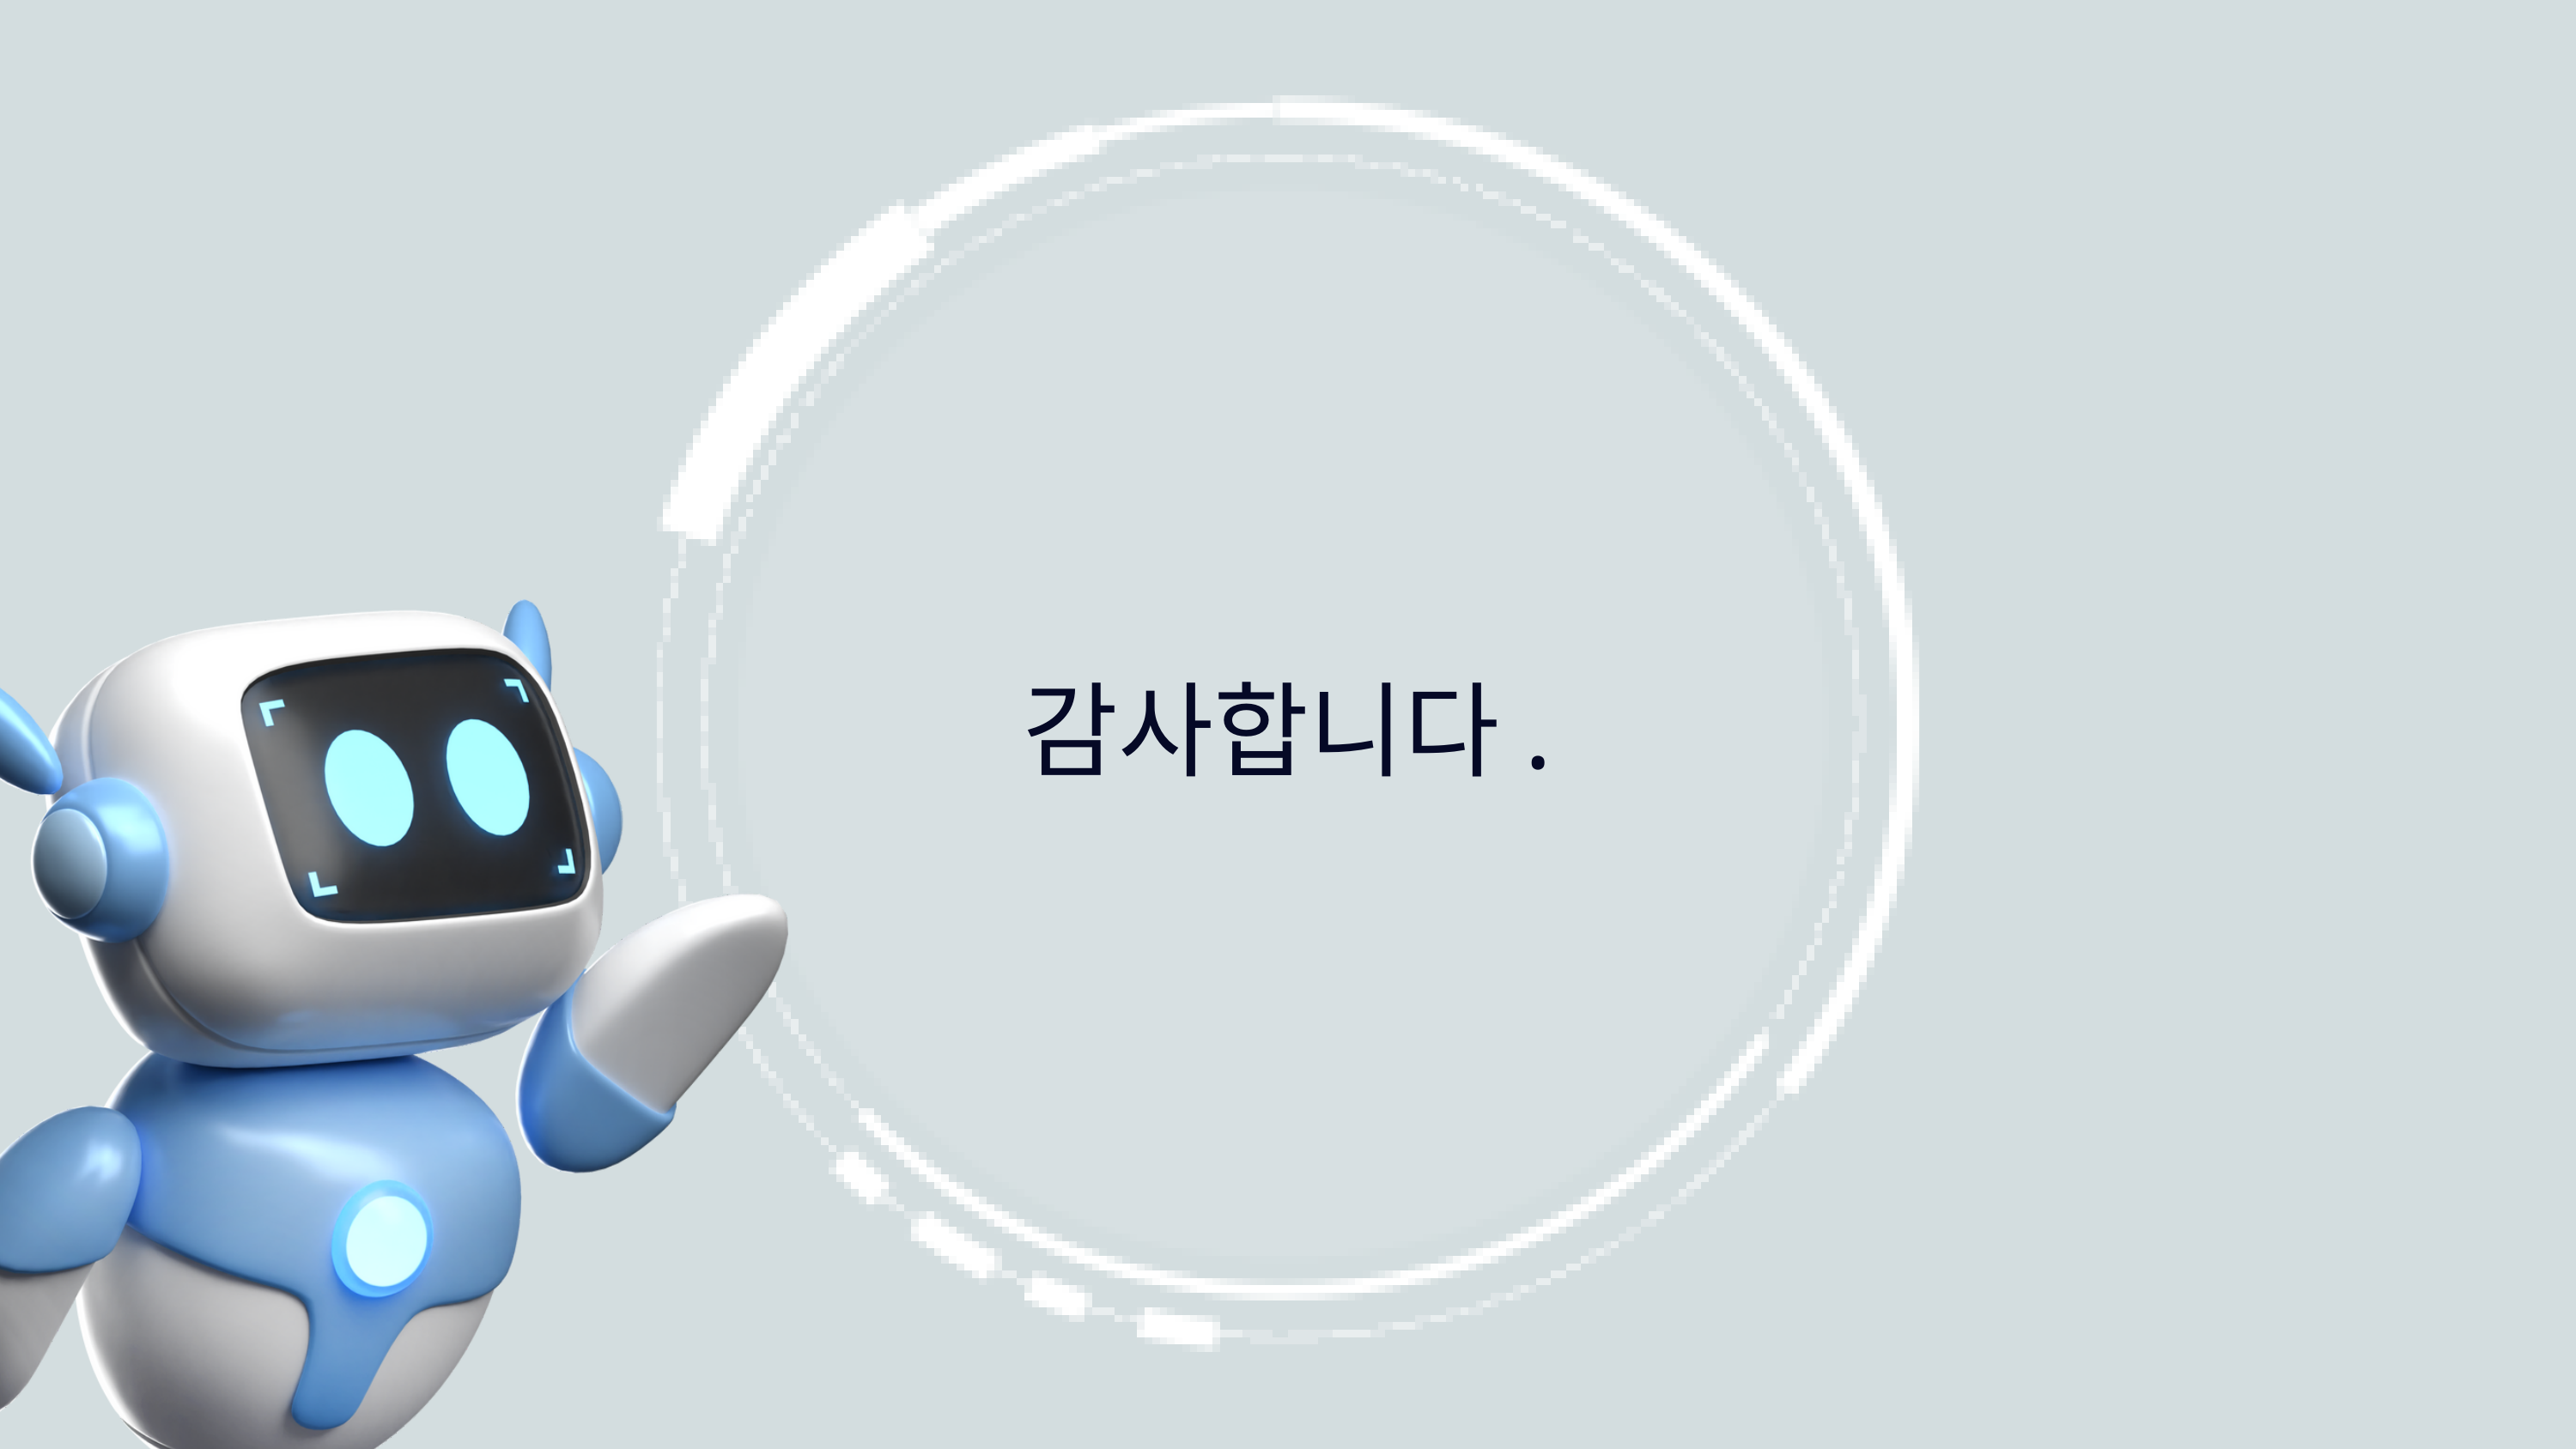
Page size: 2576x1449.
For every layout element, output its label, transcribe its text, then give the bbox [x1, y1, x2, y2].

text_box [0, 599, 789, 1449]
text_box [656, 88, 1920, 1361]
text_box 감사합니다. [789, 645, 1788, 790]
